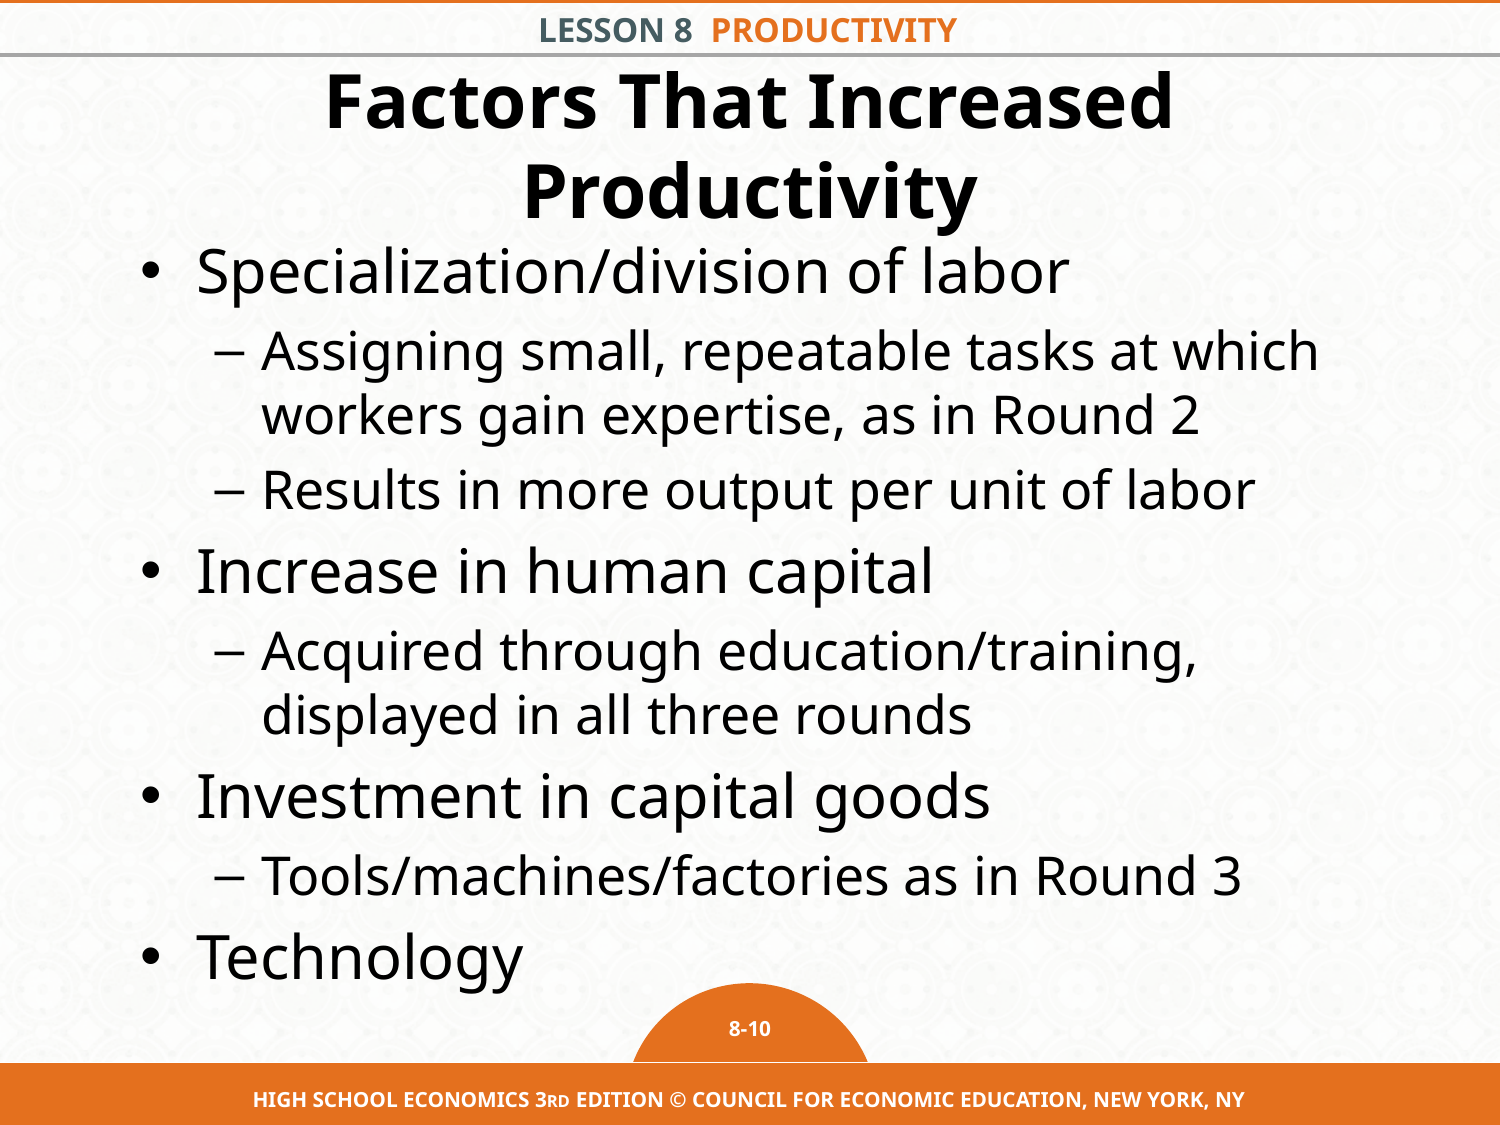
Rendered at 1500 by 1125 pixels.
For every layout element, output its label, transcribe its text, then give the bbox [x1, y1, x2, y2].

title Factors That Increased Productivity [75, 62, 1425, 225]
list Specialization/division of labor Assigning small, repeatable tasks at which workers gain expertise, as in Round 2 Results in more output per unit of labor Increase in human capital Acquired through education/training, displayed in all three rounds Investment in capital goods Tools/machines/factories as in Round 3 Technology [125, 224, 1425, 1000]
picture [0, 57, 1500, 1062]
picture [0, 3, 1500, 53]
